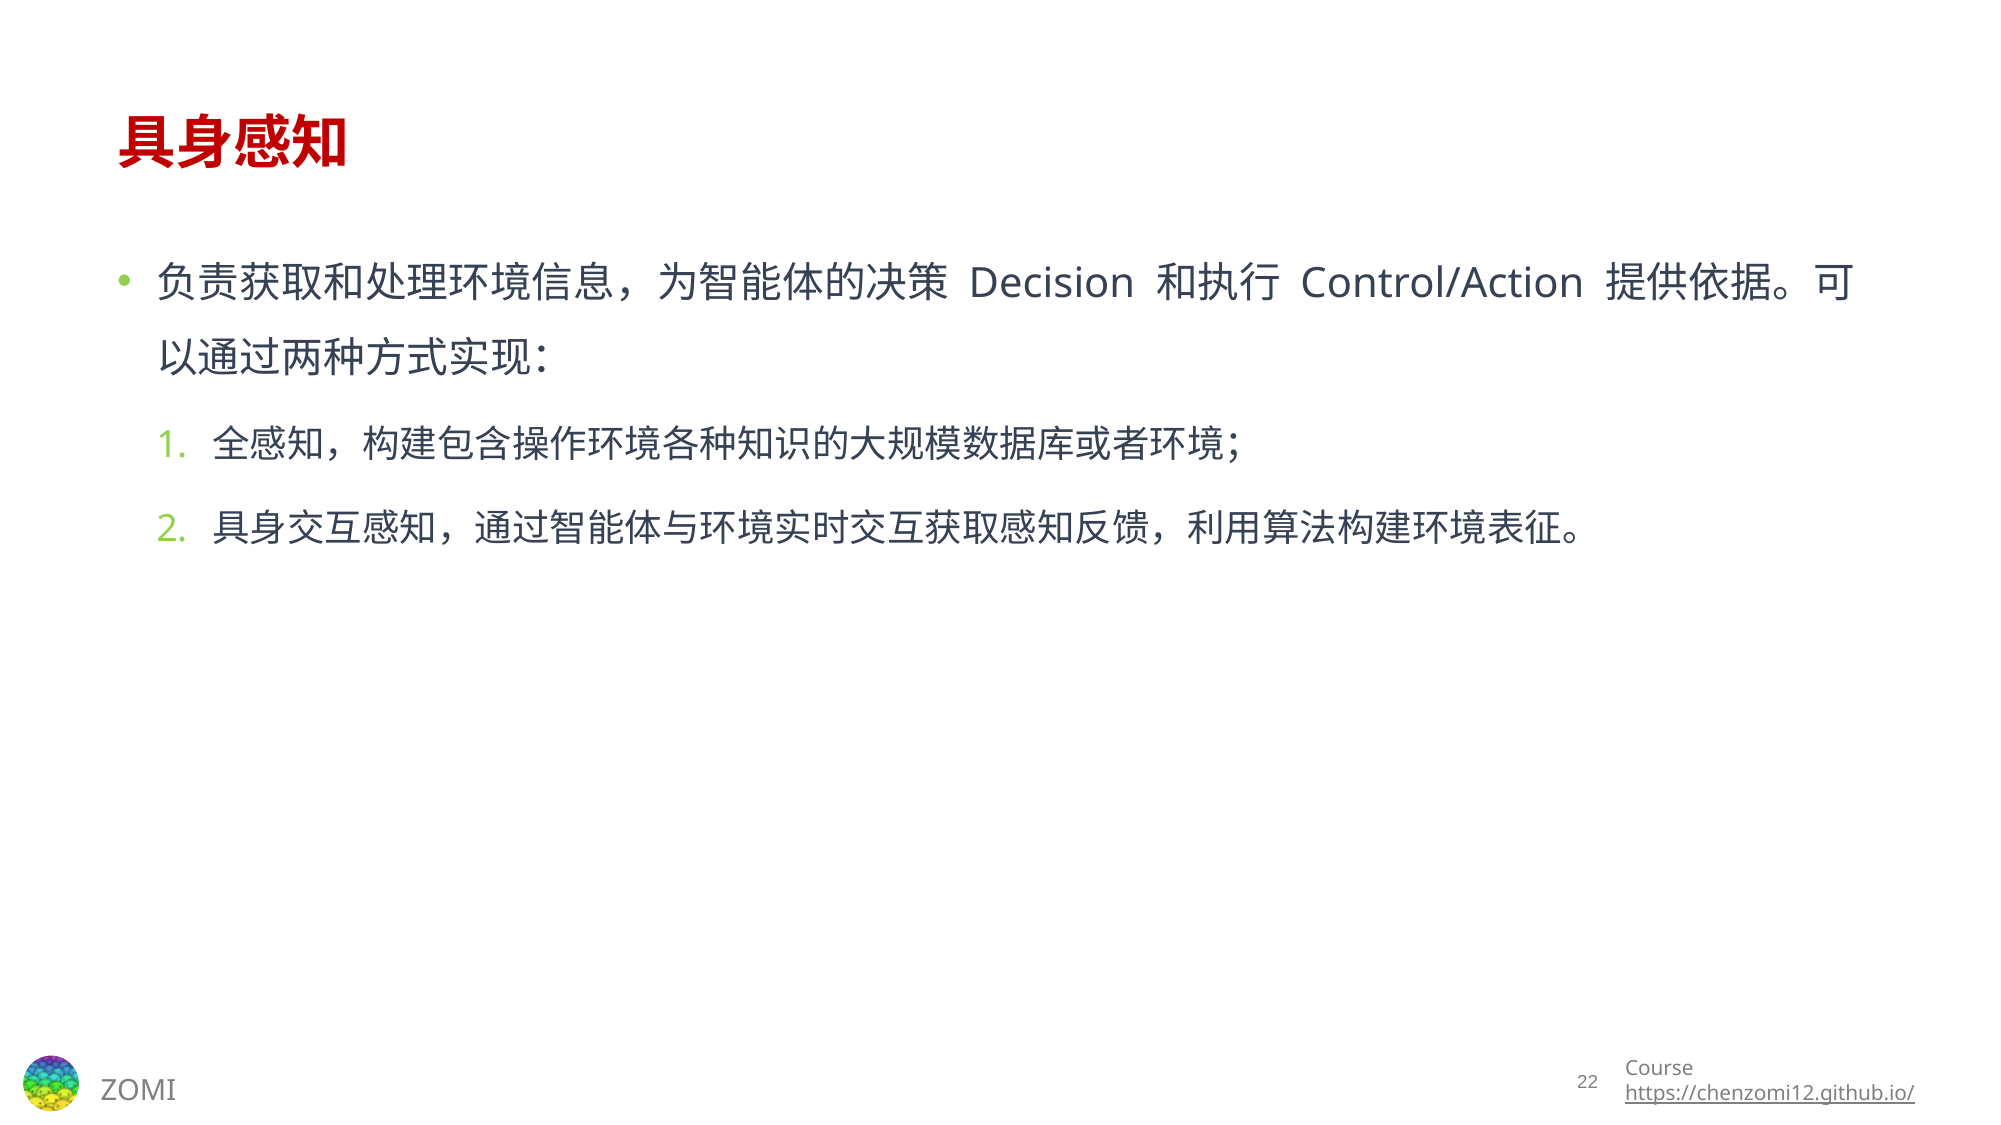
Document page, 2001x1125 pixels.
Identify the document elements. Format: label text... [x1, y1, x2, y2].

picture [24, 1056, 78, 1111]
title 具身感知 [102, 91, 1901, 189]
list 负责获取和处理环境信息，为智能体的决策 Decision 和执行 Control/Action 提供依据。可以通过两种方式实现： 全感知，构建包含操作环境各种知识的大规模数据库或者环境； 具身交互感知，通过智能体与环境实时交互获取感知反馈，利用算法构建环境表征。 [102, 223, 1901, 1043]
